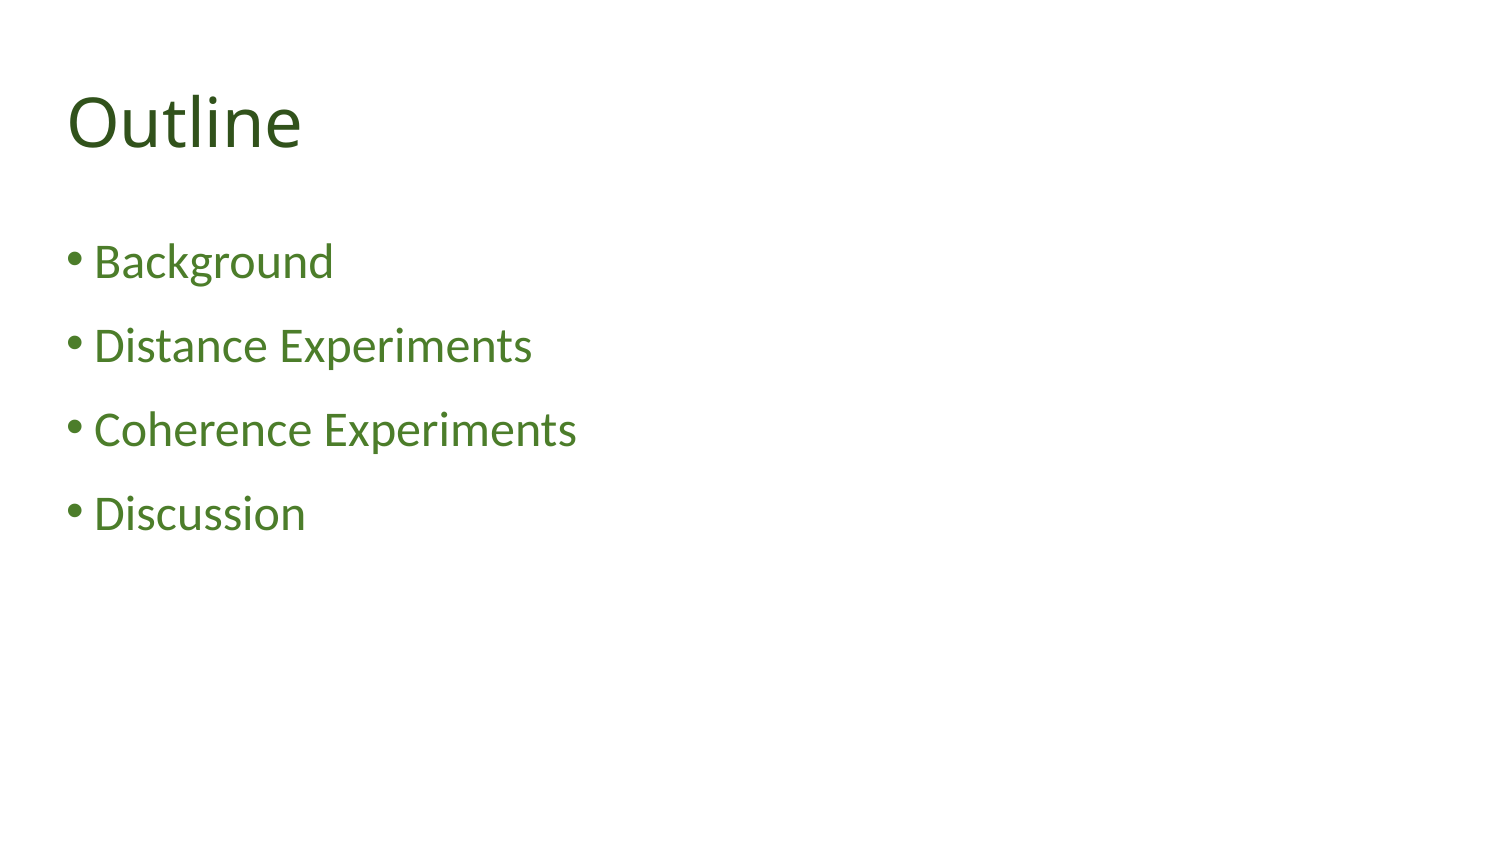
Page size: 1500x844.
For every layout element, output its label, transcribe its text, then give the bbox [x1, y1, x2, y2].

list Background Distance Experiments Coherence Experiments Discussion [51, 189, 1449, 750]
title Outline [51, 72, 1449, 167]
